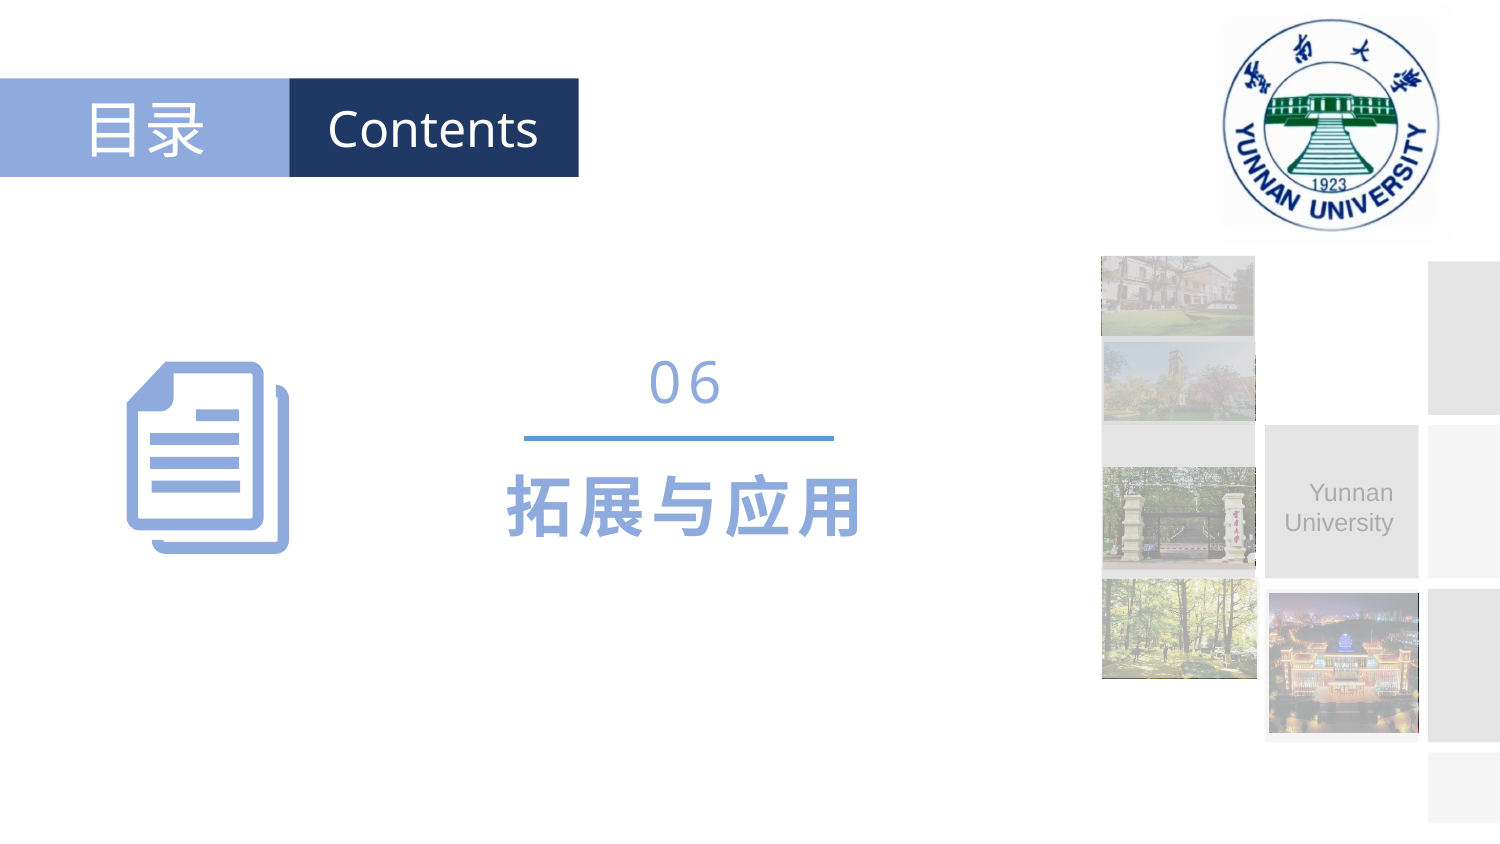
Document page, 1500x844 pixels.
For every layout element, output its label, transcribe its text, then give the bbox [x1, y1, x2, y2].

text_box 拓展与应用 [491, 457, 880, 553]
text_box [186, 340, 956, 575]
text_box [124, 359, 266, 533]
text_box [149, 382, 292, 556]
text_box 06 [634, 338, 737, 423]
picture [1202, 0, 1457, 246]
